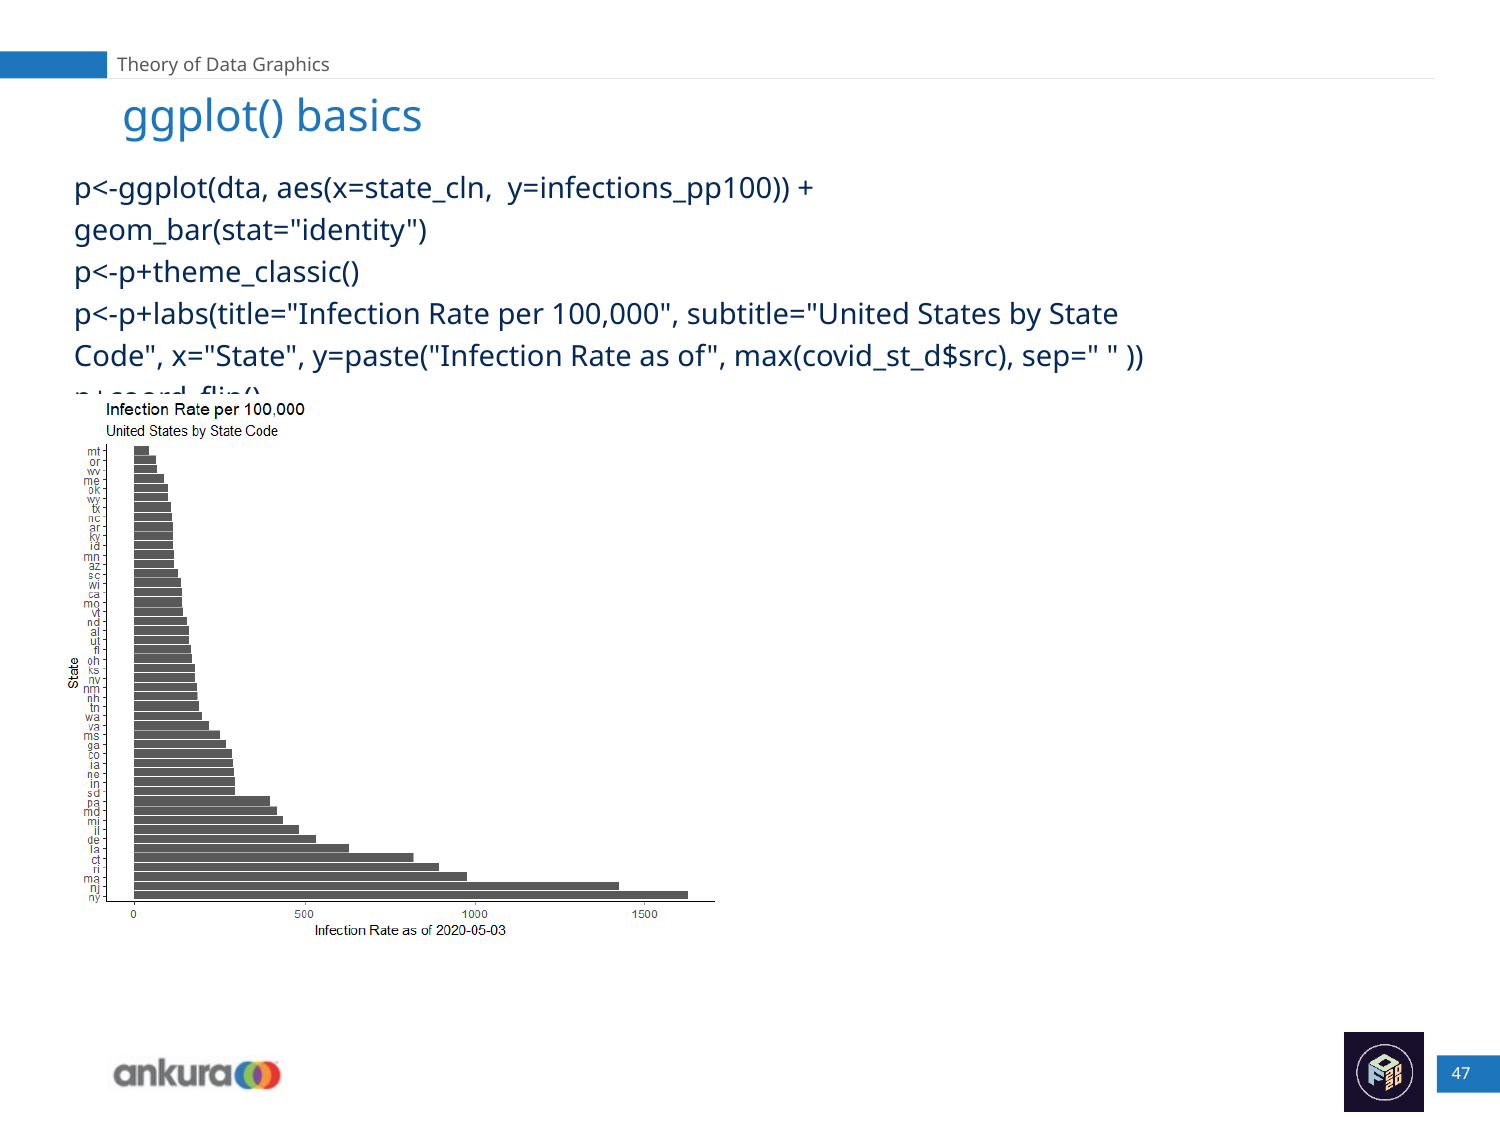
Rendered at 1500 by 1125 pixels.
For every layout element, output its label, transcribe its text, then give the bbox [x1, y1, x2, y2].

picture [59, 394, 722, 944]
list ggplot() basics [107, 85, 739, 144]
picture [107, 1055, 287, 1092]
picture [1344, 1032, 1424, 1112]
text_box p<-ggplot(dta, aes(x=state_cln, y=infections_pp100)) + geom_bar(stat="identity") p<-p+theme_classic() p<-p+labs(title="Infection Rate per 100,000", subtitle="United States by State Code", x="State", y=paste("Infection Rate as of", max(covid_st_d$src), sep=" " )) p+coord_flip() [59, 154, 1188, 921]
list Theory of Data Graphics [101, 47, 500, 75]
